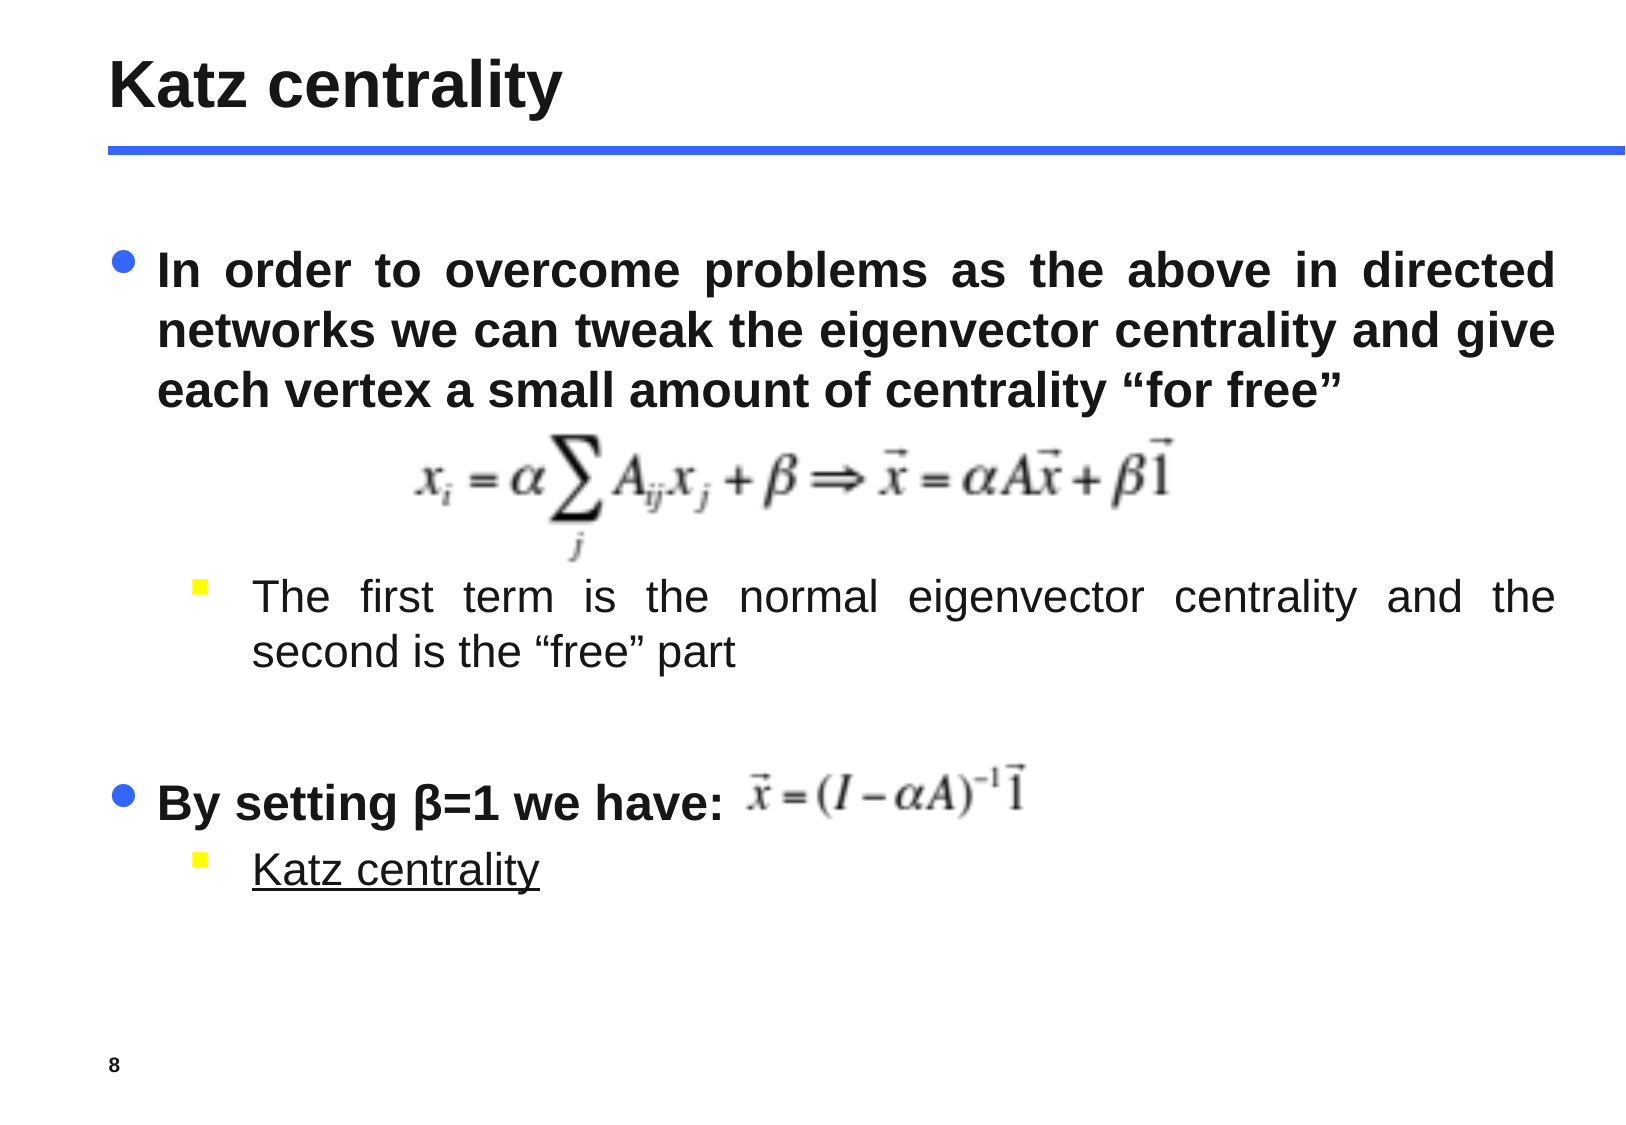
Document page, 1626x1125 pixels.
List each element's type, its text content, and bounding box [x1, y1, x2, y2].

list In order to overcome problems as the above in directed networks we can tweak the eigenvector centrality and give each vertex a small amount of centrality “for free” The first term is the normal eigenvector centrality and the second is the “free” part By setting β=1 we have: Katz centrality [108, 237, 1558, 975]
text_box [741, 756, 1033, 827]
slide_number 8 [108, 1051, 188, 1077]
title Katz centrality [108, 30, 1558, 131]
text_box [408, 425, 1181, 571]
